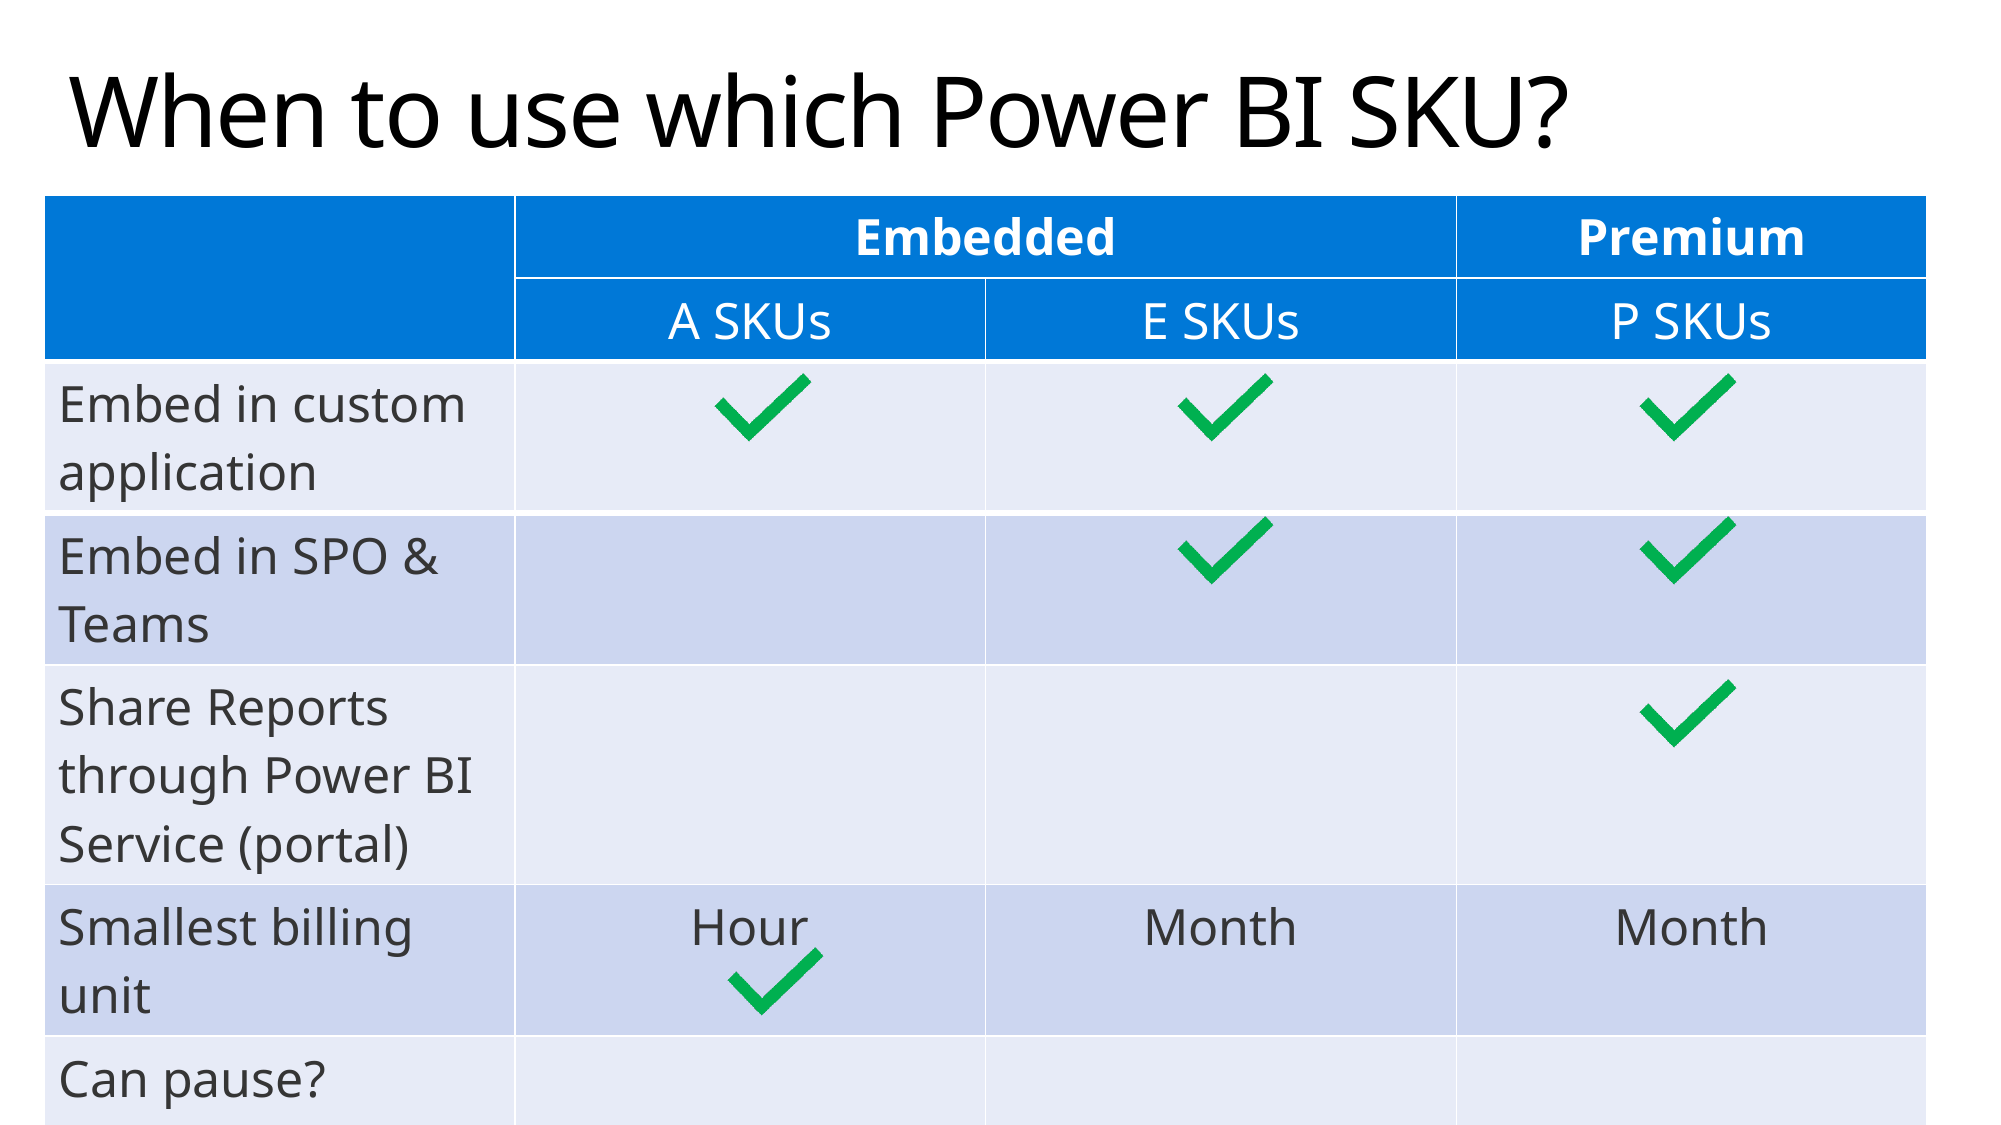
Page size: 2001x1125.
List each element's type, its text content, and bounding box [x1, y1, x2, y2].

table_cell [1457, 666, 1926, 884]
table_cell [986, 666, 1456, 884]
table_cell Share Reports through Power BI Service (portal) [45, 666, 514, 884]
picture [724, 929, 826, 1031]
table_cell Smallest billing unit [45, 885, 514, 1035]
table_cell Month [1457, 885, 1926, 1035]
picture [1637, 662, 1738, 763]
table_cell Embed in custom application [45, 364, 514, 510]
picture [1174, 499, 1276, 601]
table_cell Month [986, 885, 1456, 1035]
picture [1174, 356, 1276, 457]
table_cell [986, 516, 1456, 664]
table_cell [516, 364, 985, 510]
table_cell [516, 666, 985, 884]
title When to use which Power BI SKU? [44, 47, 1957, 196]
table_cell E SKUs [986, 279, 1456, 359]
table_cell Embed in SPO & Teams [45, 516, 514, 664]
table_cell [986, 364, 1456, 510]
table_cell P SKUs [1457, 279, 1926, 359]
picture [1637, 356, 1738, 457]
table_cell [516, 516, 985, 664]
table_cell [986, 1037, 1456, 1125]
table_cell [1457, 364, 1926, 510]
picture [712, 356, 813, 457]
table_header Embedded [516, 196, 1456, 277]
table_header [45, 196, 514, 278]
table_cell Can pause? [45, 1037, 514, 1125]
picture [1637, 499, 1738, 601]
table_cell A SKUs [516, 279, 985, 359]
table_cell Hour [516, 885, 985, 1035]
table_cell [45, 278, 514, 359]
table_cell [516, 1037, 985, 1125]
table_cell [1457, 516, 1926, 664]
table_header Premium [1457, 196, 1926, 277]
table_cell [1457, 1037, 1926, 1125]
